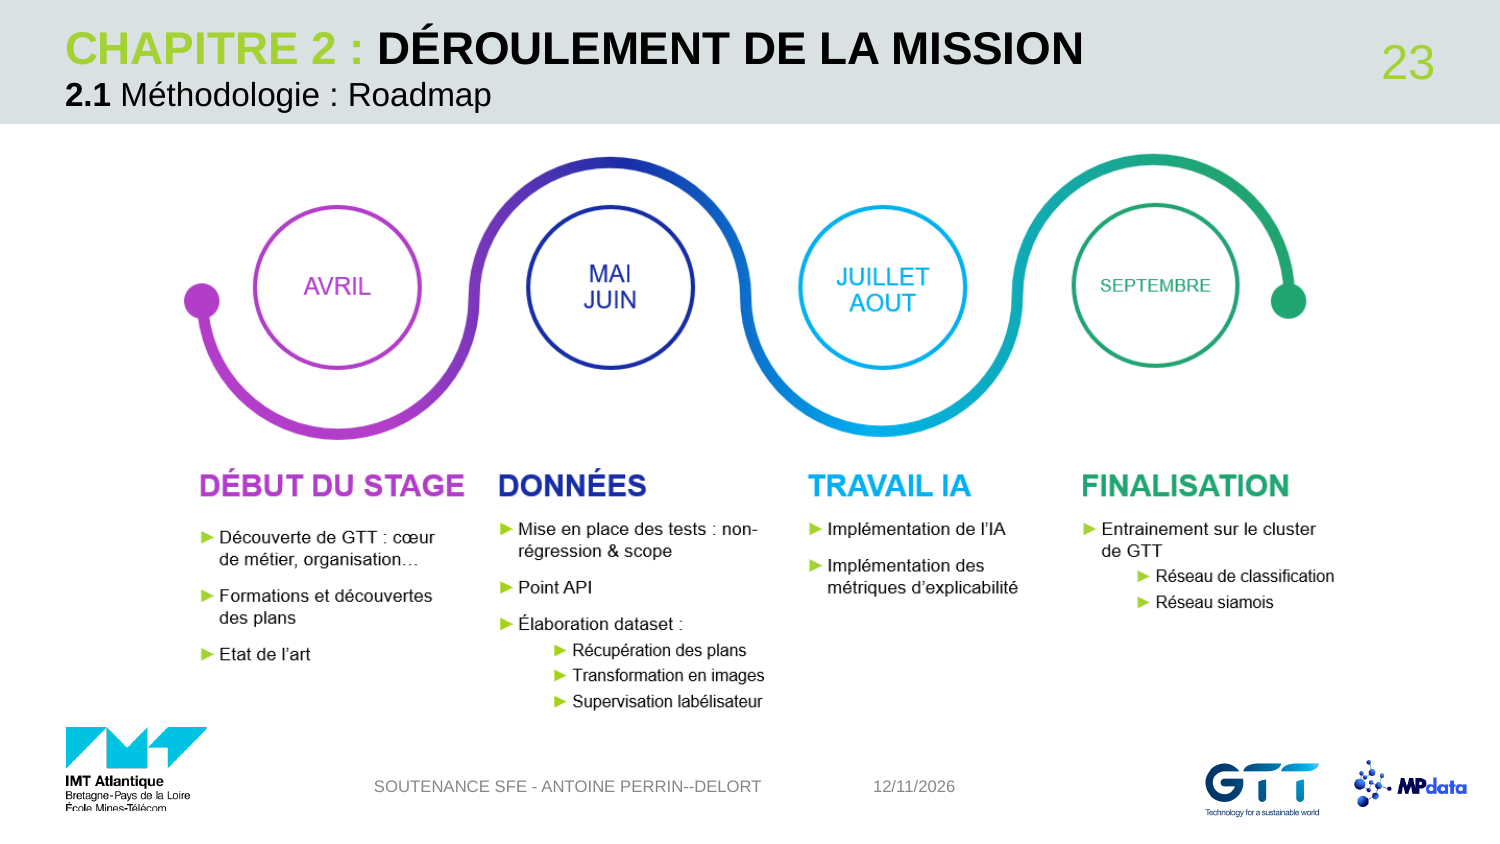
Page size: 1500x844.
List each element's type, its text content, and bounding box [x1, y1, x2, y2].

picture [159, 135, 1347, 723]
footer Soutenance SFE - Antoine PERRIN--DELORT [373, 748, 809, 797]
list 2.1 Méthodologie : Roadmap [64, 72, 1251, 118]
slide_number 23 [1251, 35, 1437, 85]
picture [1190, 744, 1496, 832]
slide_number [873, 748, 1189, 797]
title CHAPITRE 2 : déroulement de la mission [64, 0, 1252, 72]
